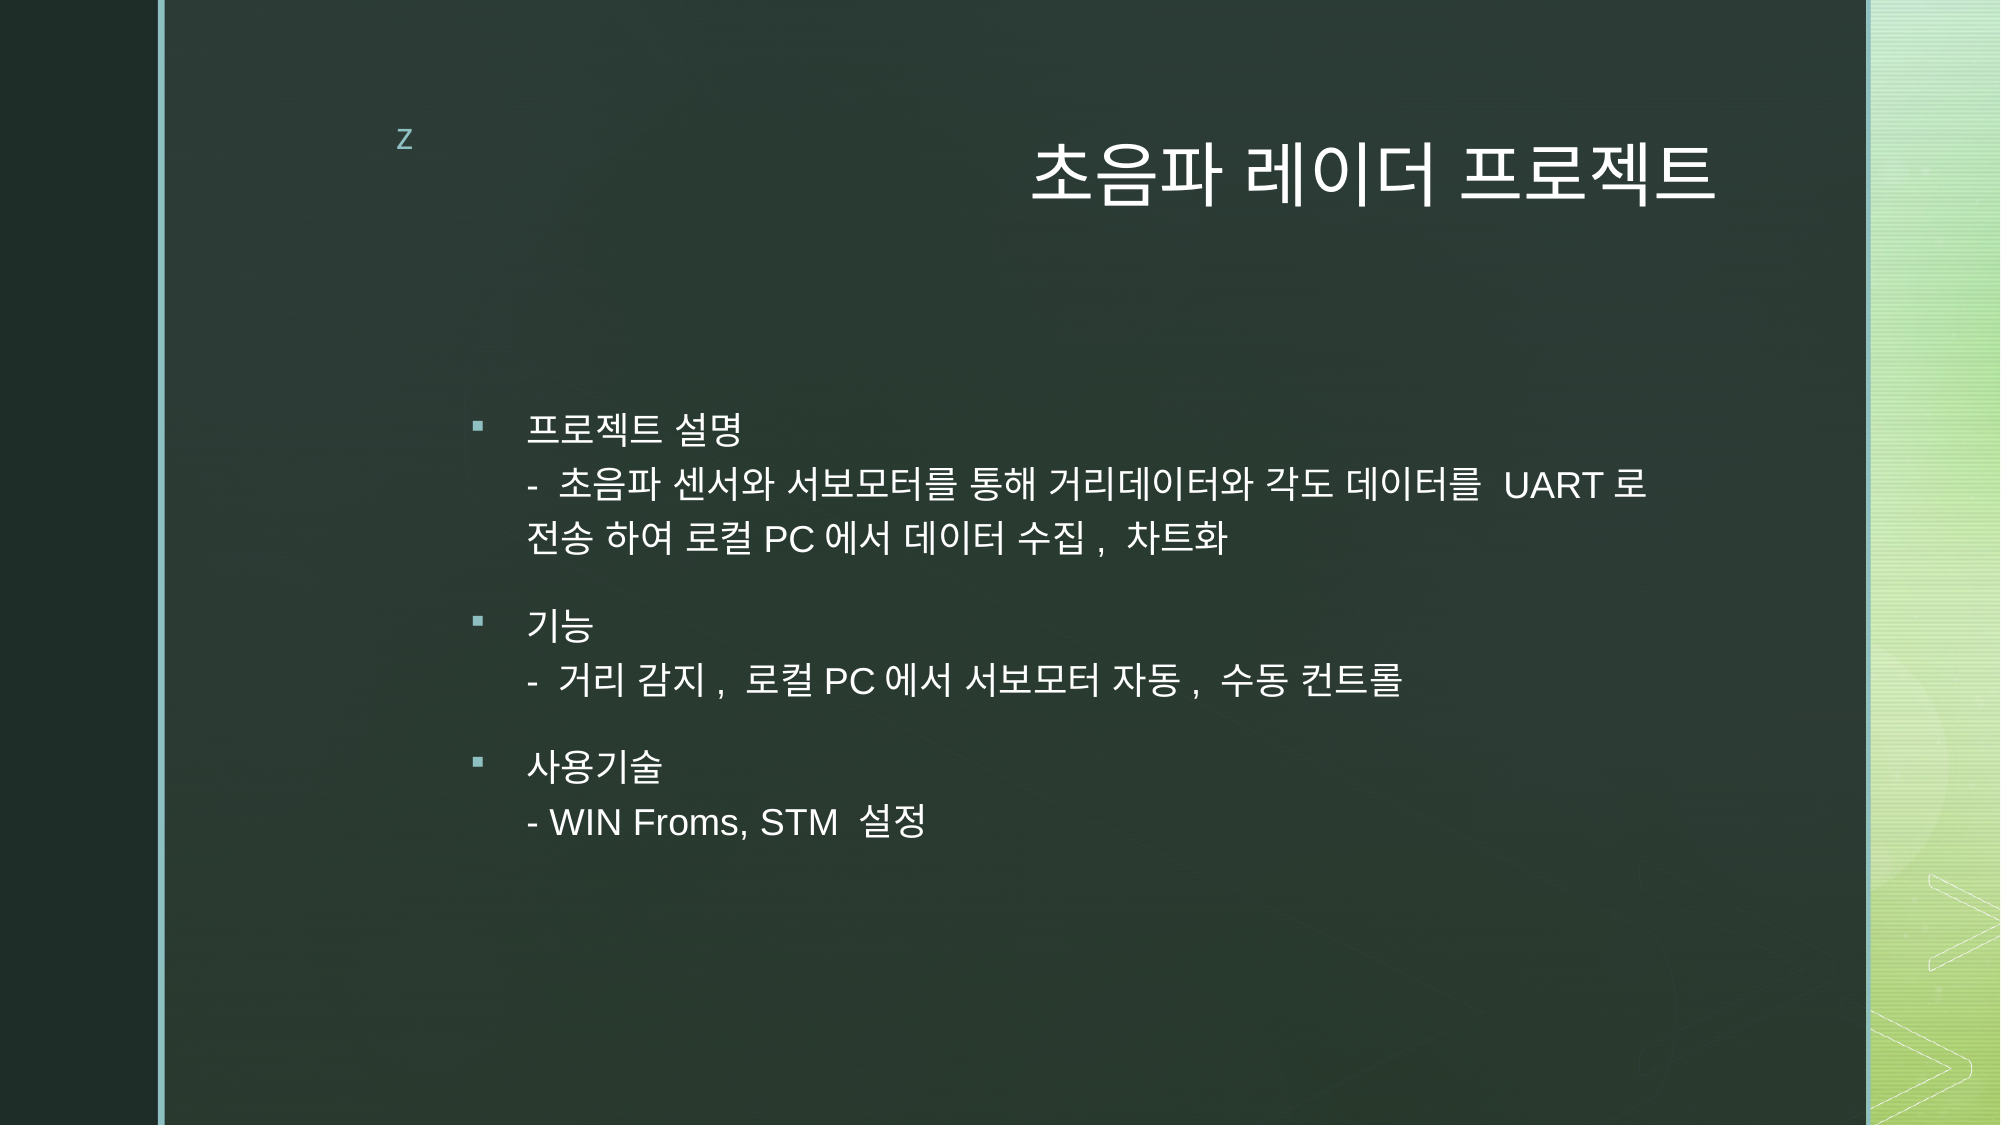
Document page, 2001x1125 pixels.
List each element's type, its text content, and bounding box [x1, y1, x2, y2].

picture [1871, 0, 2001, 1125]
list 프로젝트 설명 - 초음파 센서와 서보모터를 통해 거리데이터와 각도 데이터를 UART로 전송 하여 로컬PC에서 데이터 수집, 차트화 기능 - 거리 감지, 로컬PC에서 서보모터 자동, 수동 컨트롤 사용기술 - WIN Froms, STM 설정 [454, 336, 1734, 993]
title 초음파 레이더 프로젝트 [428, 132, 1734, 310]
